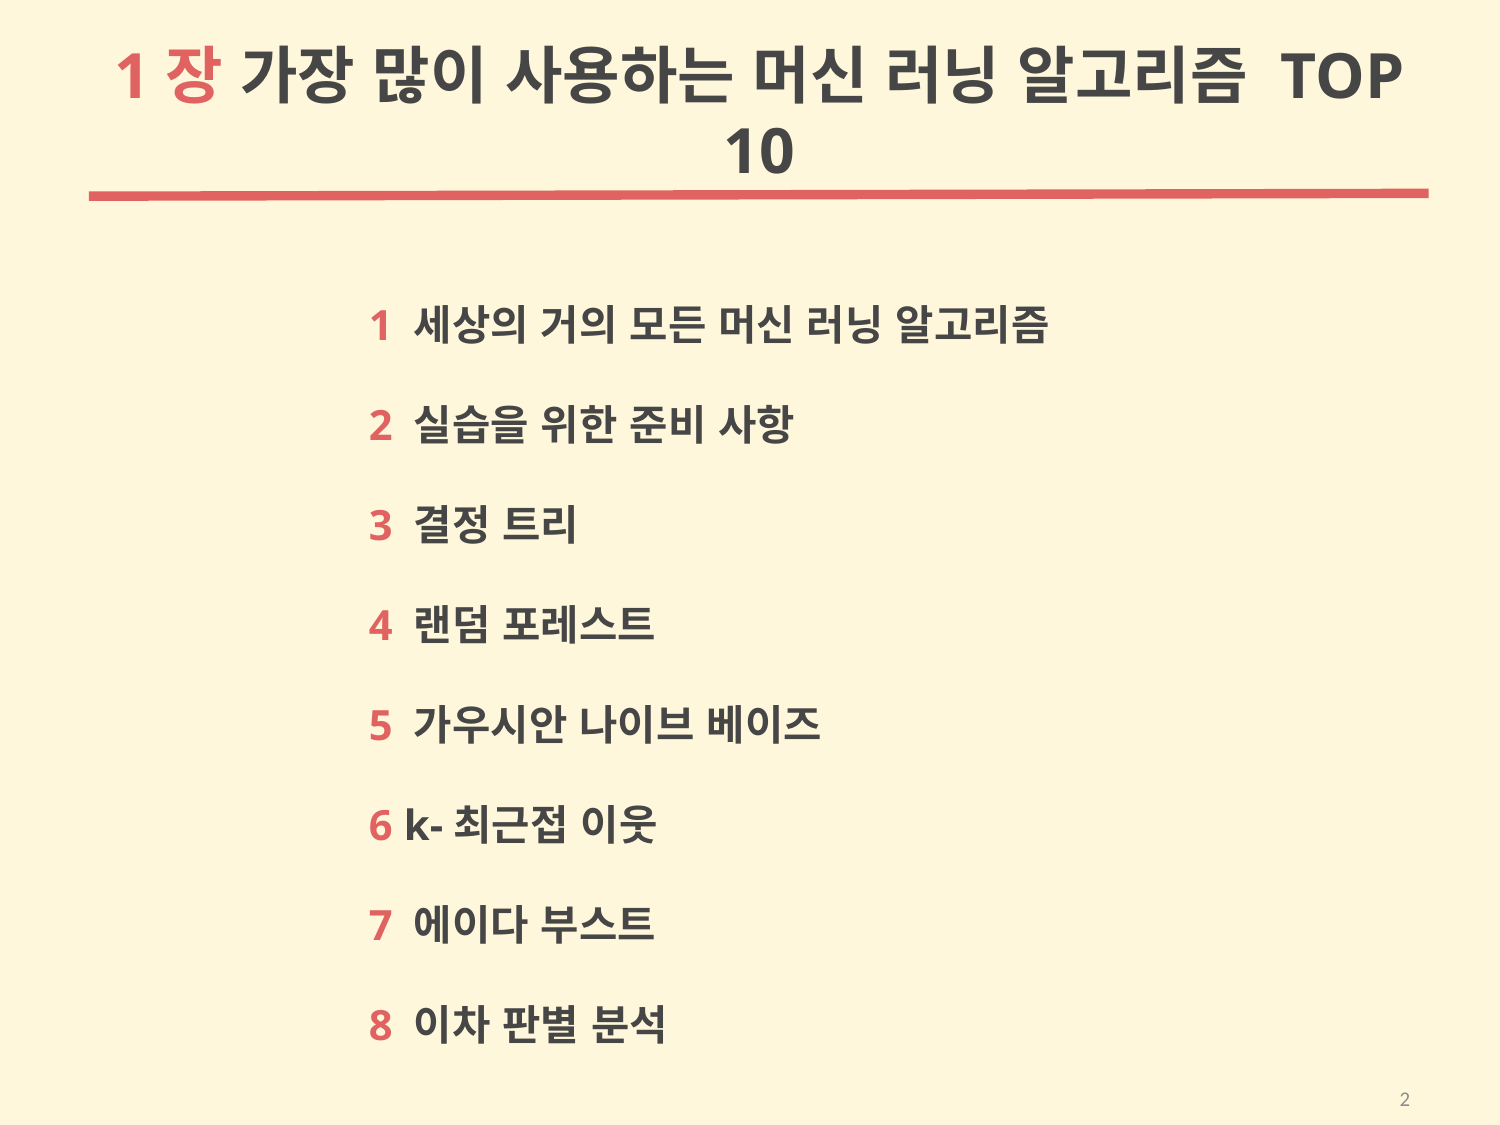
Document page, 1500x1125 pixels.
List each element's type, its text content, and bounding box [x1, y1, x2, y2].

text_box 1 세상의 거의 모든 머신 러닝 알고리즘 2 실습을 위한 준비 사항 3 결정 트리 4 랜덤 포레스트 5 가우시안 나이브 베이즈 6 k‐최근접 이웃 7 에이다 부스트 8 이차 판별 분석 [354, 241, 1346, 1057]
slide_number 2 [1074, 1074, 1425, 1123]
text_box 1장 가장 많이 사용하는 머신 러닝 알고리즘 TOP 10 [69, 61, 1450, 194]
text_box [88, 193, 1429, 197]
